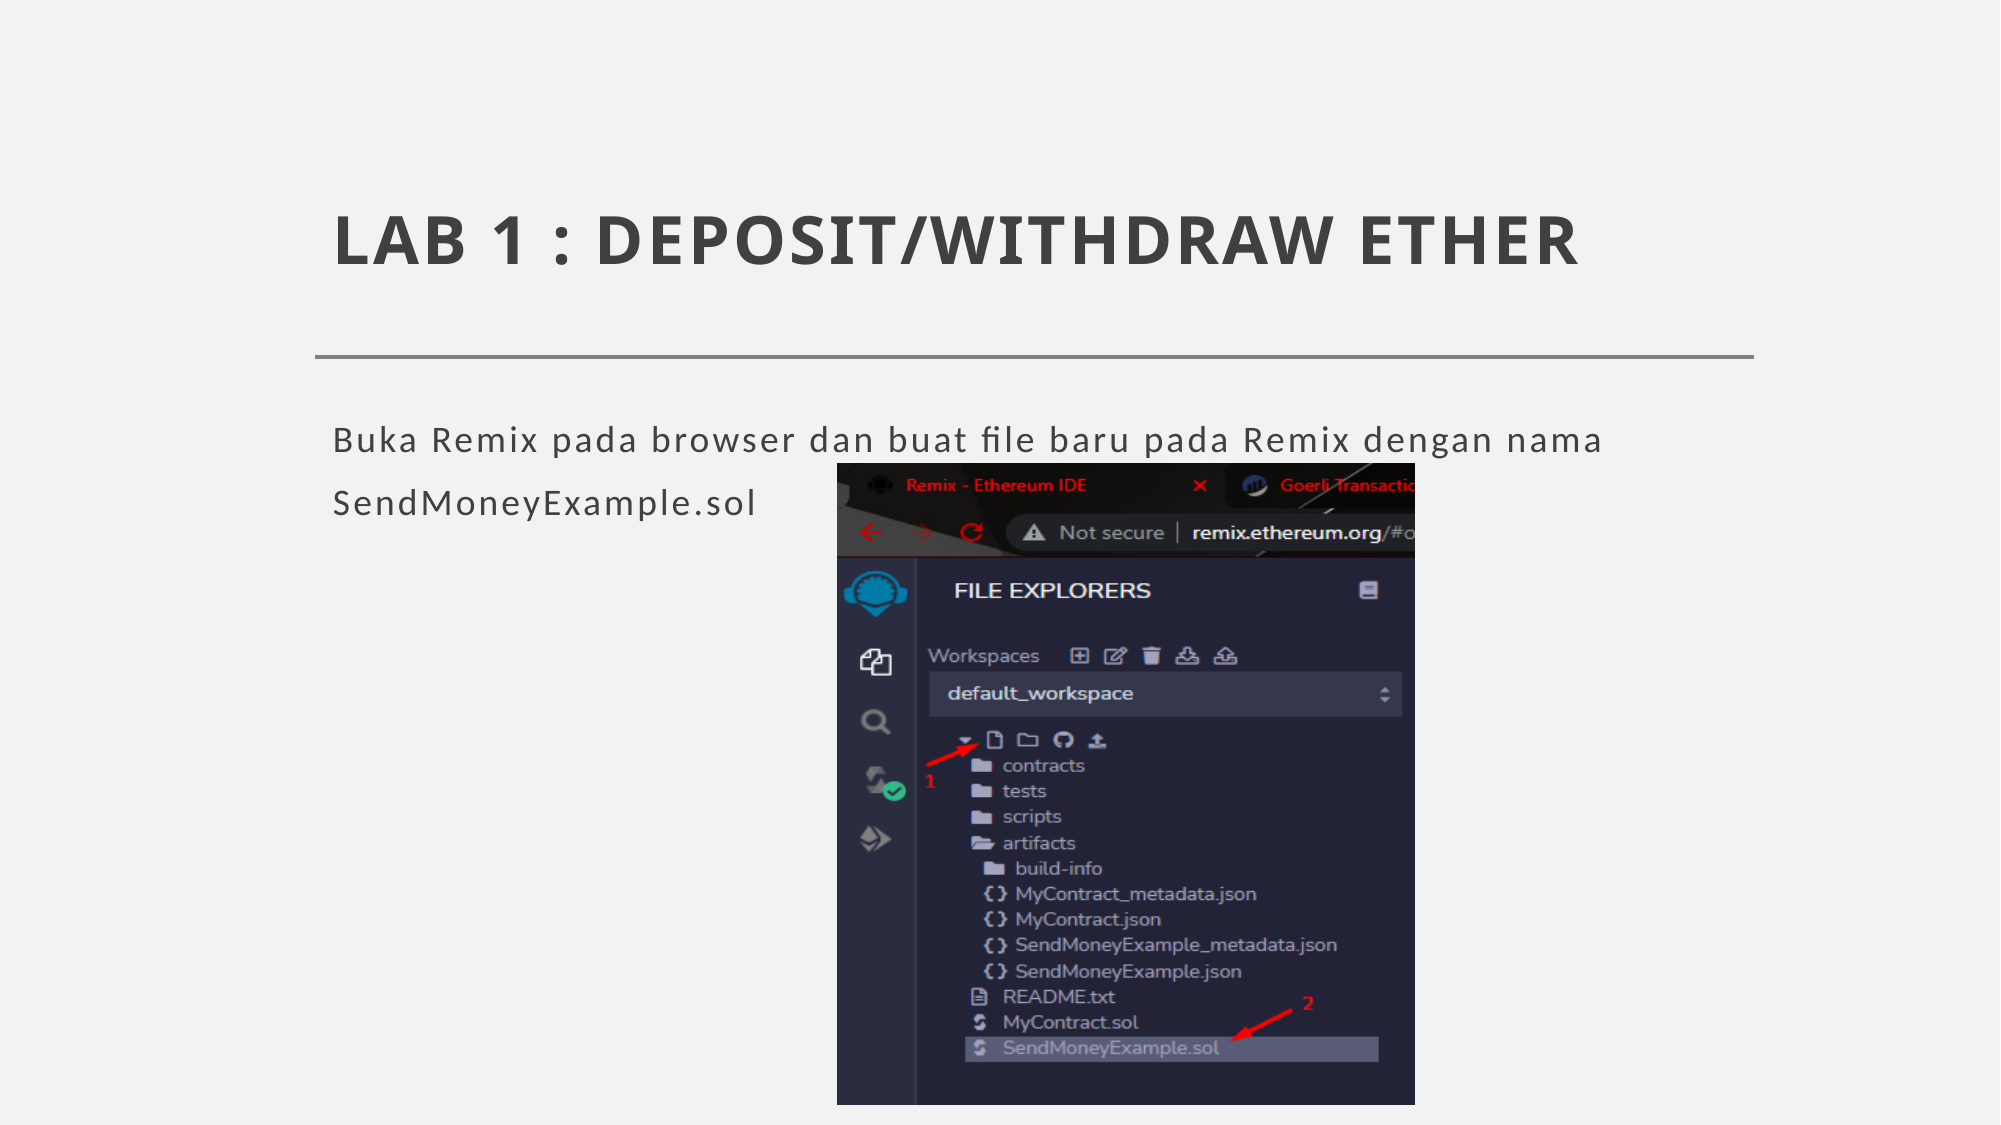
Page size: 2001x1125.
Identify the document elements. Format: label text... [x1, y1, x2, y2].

title LAB 1 : DEPOSIT/WITHDRAW ETHER [315, 72, 1754, 294]
picture [837, 463, 1415, 1105]
list Buka Remix pada browser dan buat file baru pada Remix dengan nama SendMoneyExample.sol [315, 379, 1754, 979]
